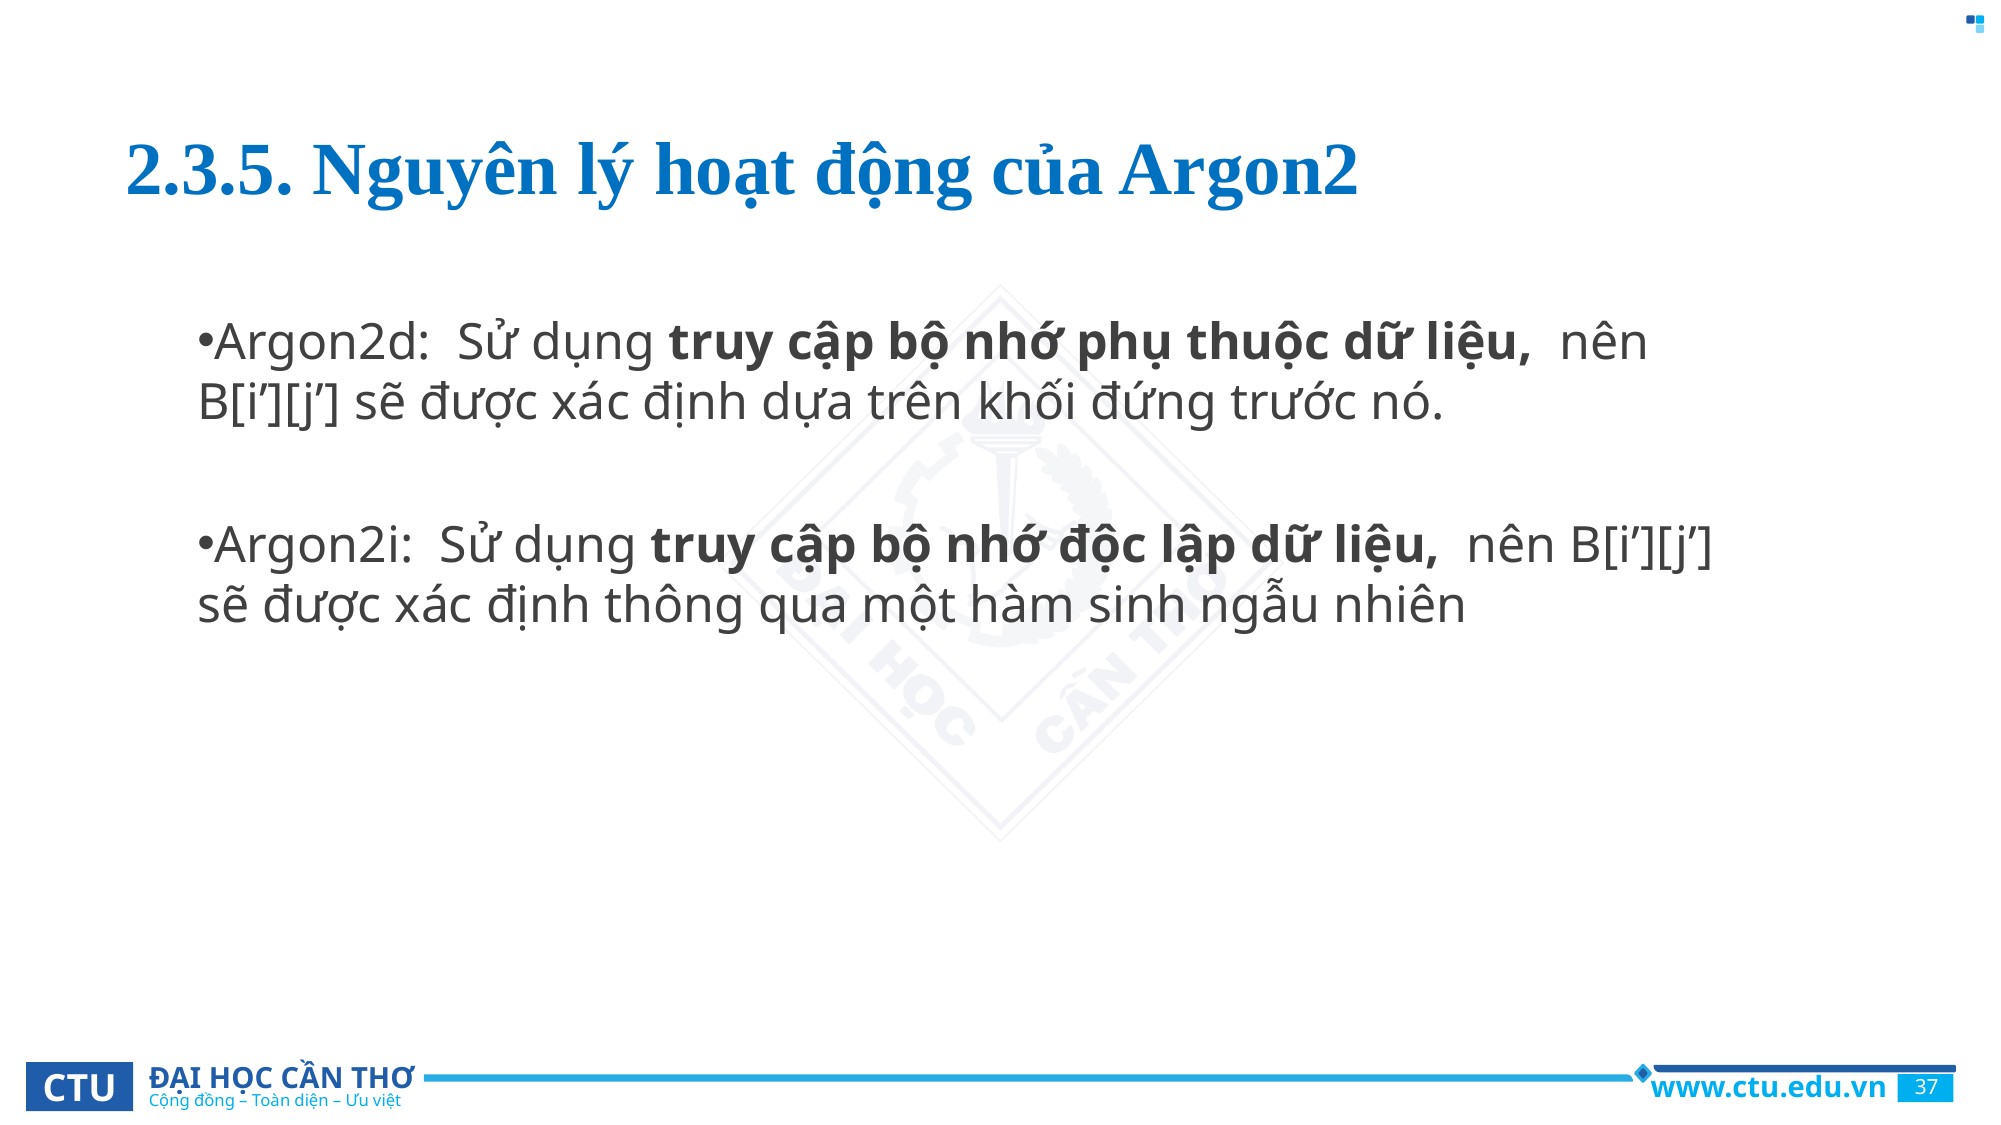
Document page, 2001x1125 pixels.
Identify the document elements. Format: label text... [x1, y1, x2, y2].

text_box Argon2i: Sử dụng truy cập bộ nhớ độc lập dữ liệu, nên B[i’][j’] sẽ được xác định thông qua một hàm sinh ngẫu nhiên [182, 504, 1766, 640]
text_box Argon2d: Sử dụng truy cập bộ nhớ phụ thuộc dữ liệu, nên B[i’][j’] sẽ được xác định dựa trên khối đứng trước nó. [182, 301, 1754, 437]
title 2.3.5. Nguyên lý hoạt động của Argon2 [110, 117, 1410, 219]
